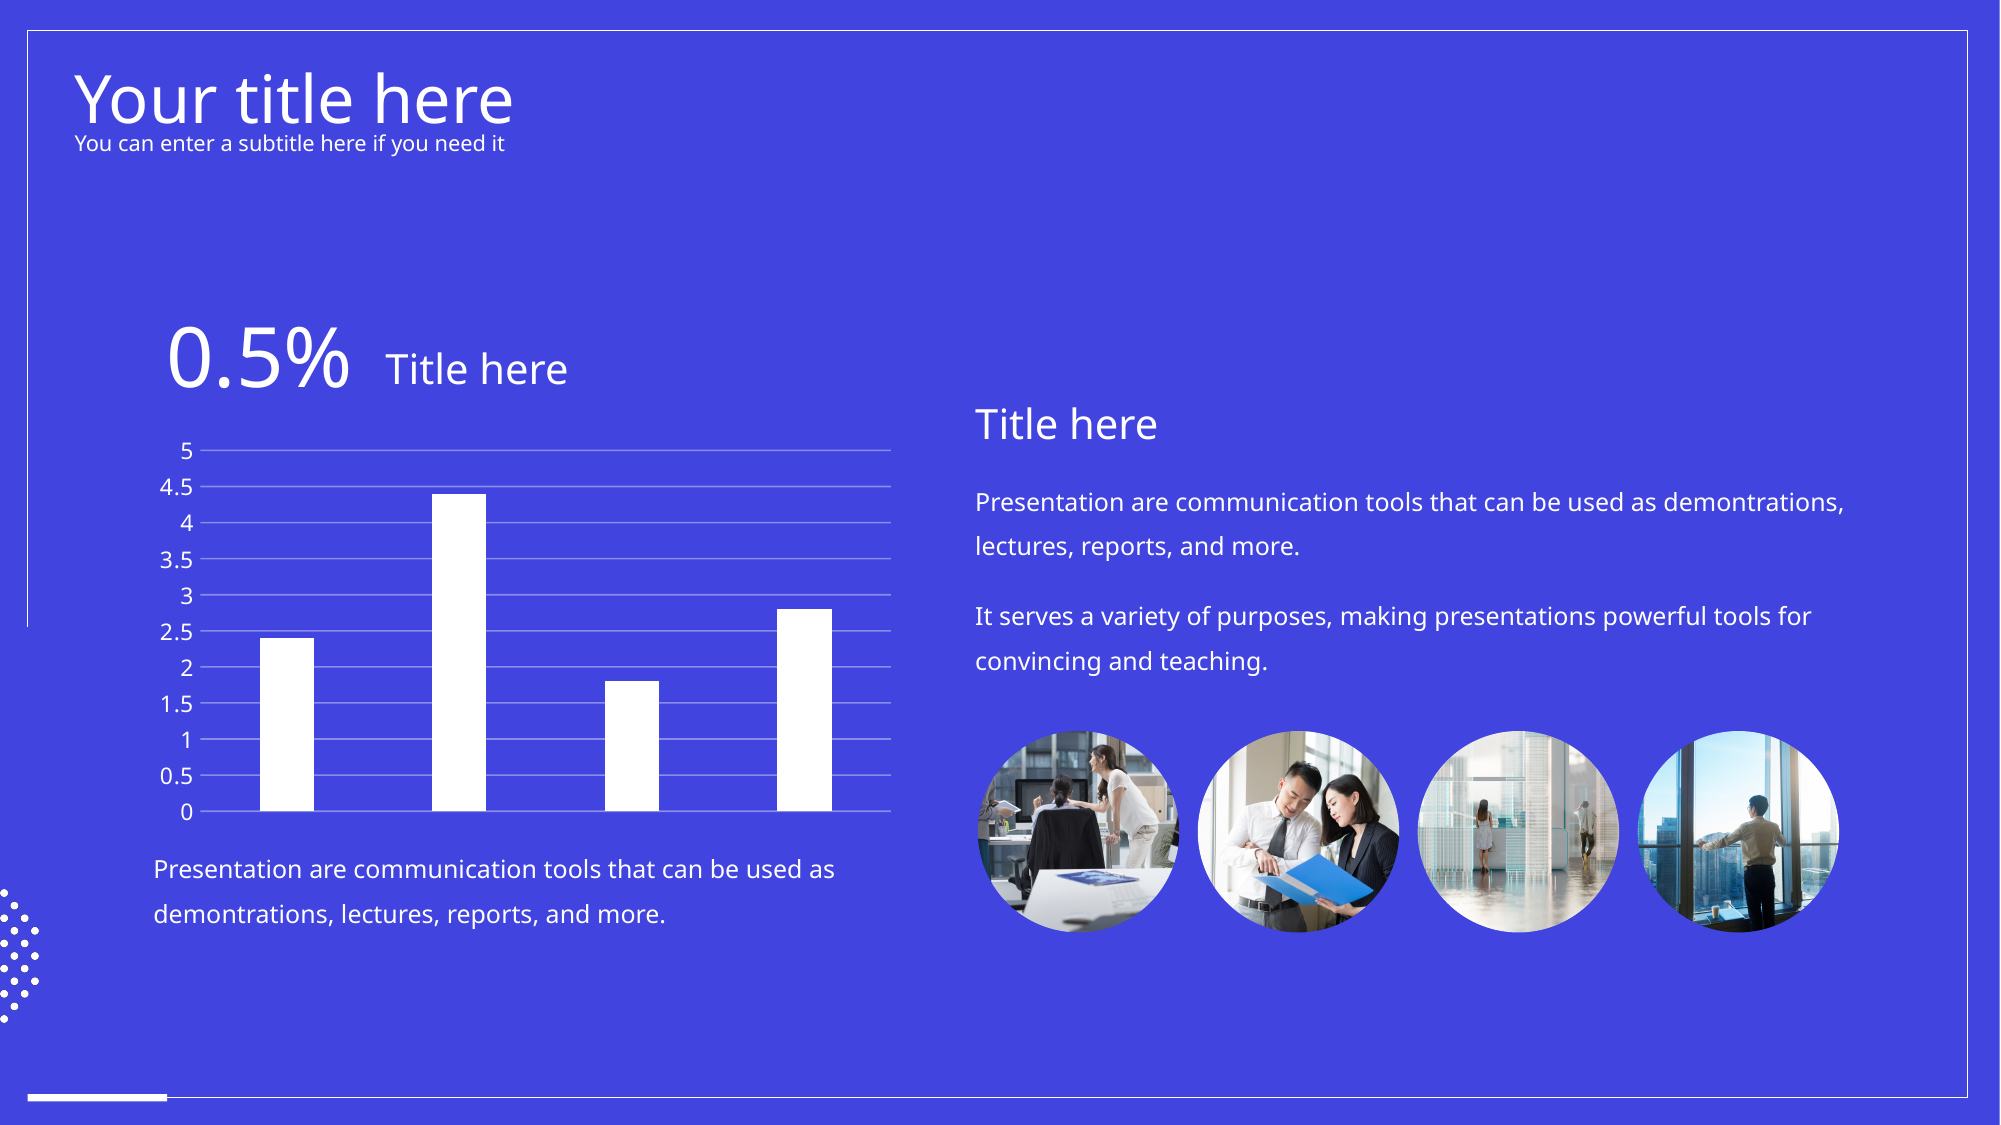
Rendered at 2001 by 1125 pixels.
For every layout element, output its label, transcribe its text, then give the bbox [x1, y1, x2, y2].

text_box You can enter a subtitle here if you need it [59, 122, 669, 164]
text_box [126, 296, 1874, 933]
picture [0, 889, 39, 1023]
text_box Your title here [59, 49, 761, 145]
